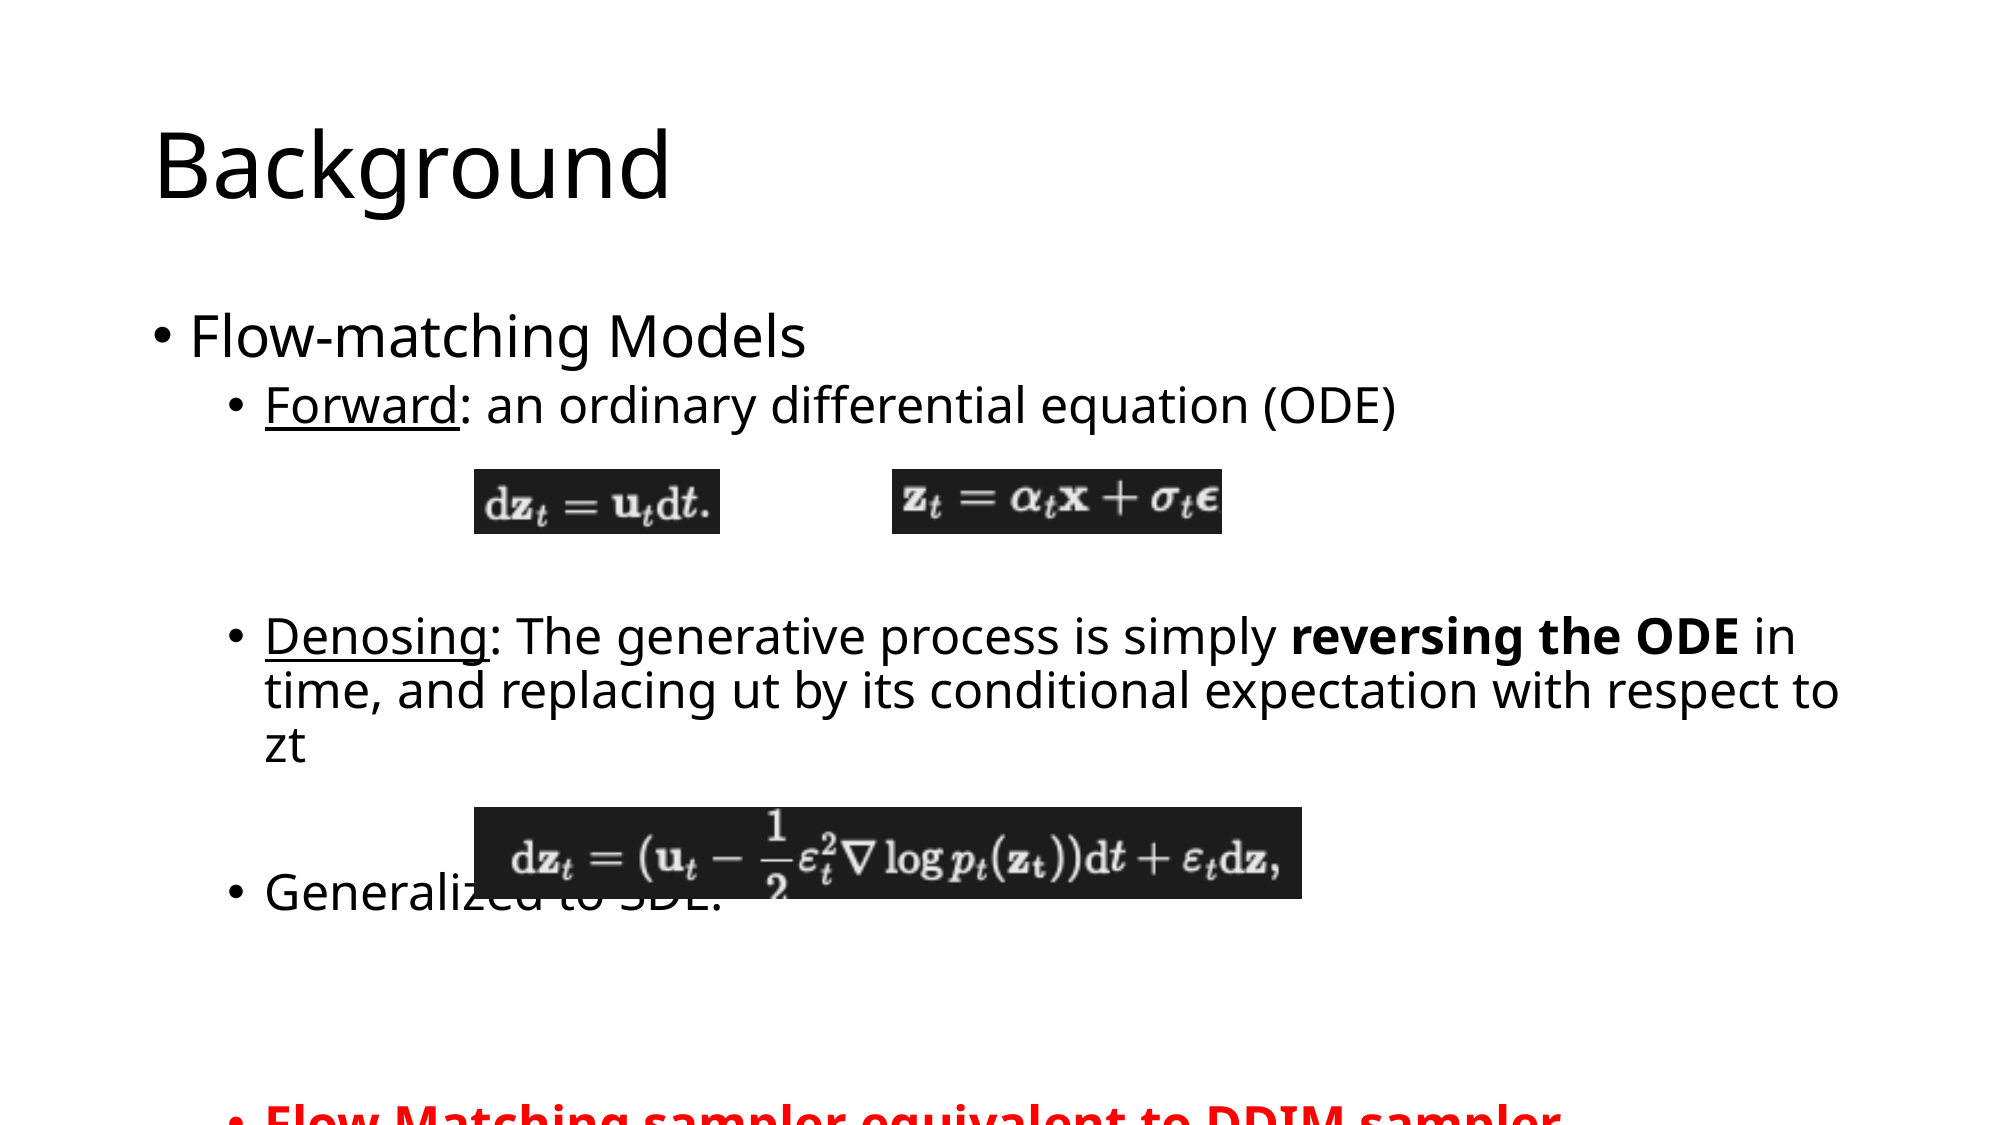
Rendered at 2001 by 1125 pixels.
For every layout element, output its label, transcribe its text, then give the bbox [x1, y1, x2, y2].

list Flow-matching Models Forward: an ordinary differential equation (ODE) Denosing: The generative process is simply reversing the ODE in time, and replacing ut by its conditional expectation with respect to zt Generalized to SDE: Flow Matching sampler equivalent to DDIM sampler [137, 299, 1863, 1014]
picture [474, 807, 1302, 899]
picture [892, 469, 1222, 534]
picture [474, 469, 720, 534]
title Background [137, 59, 1863, 278]
